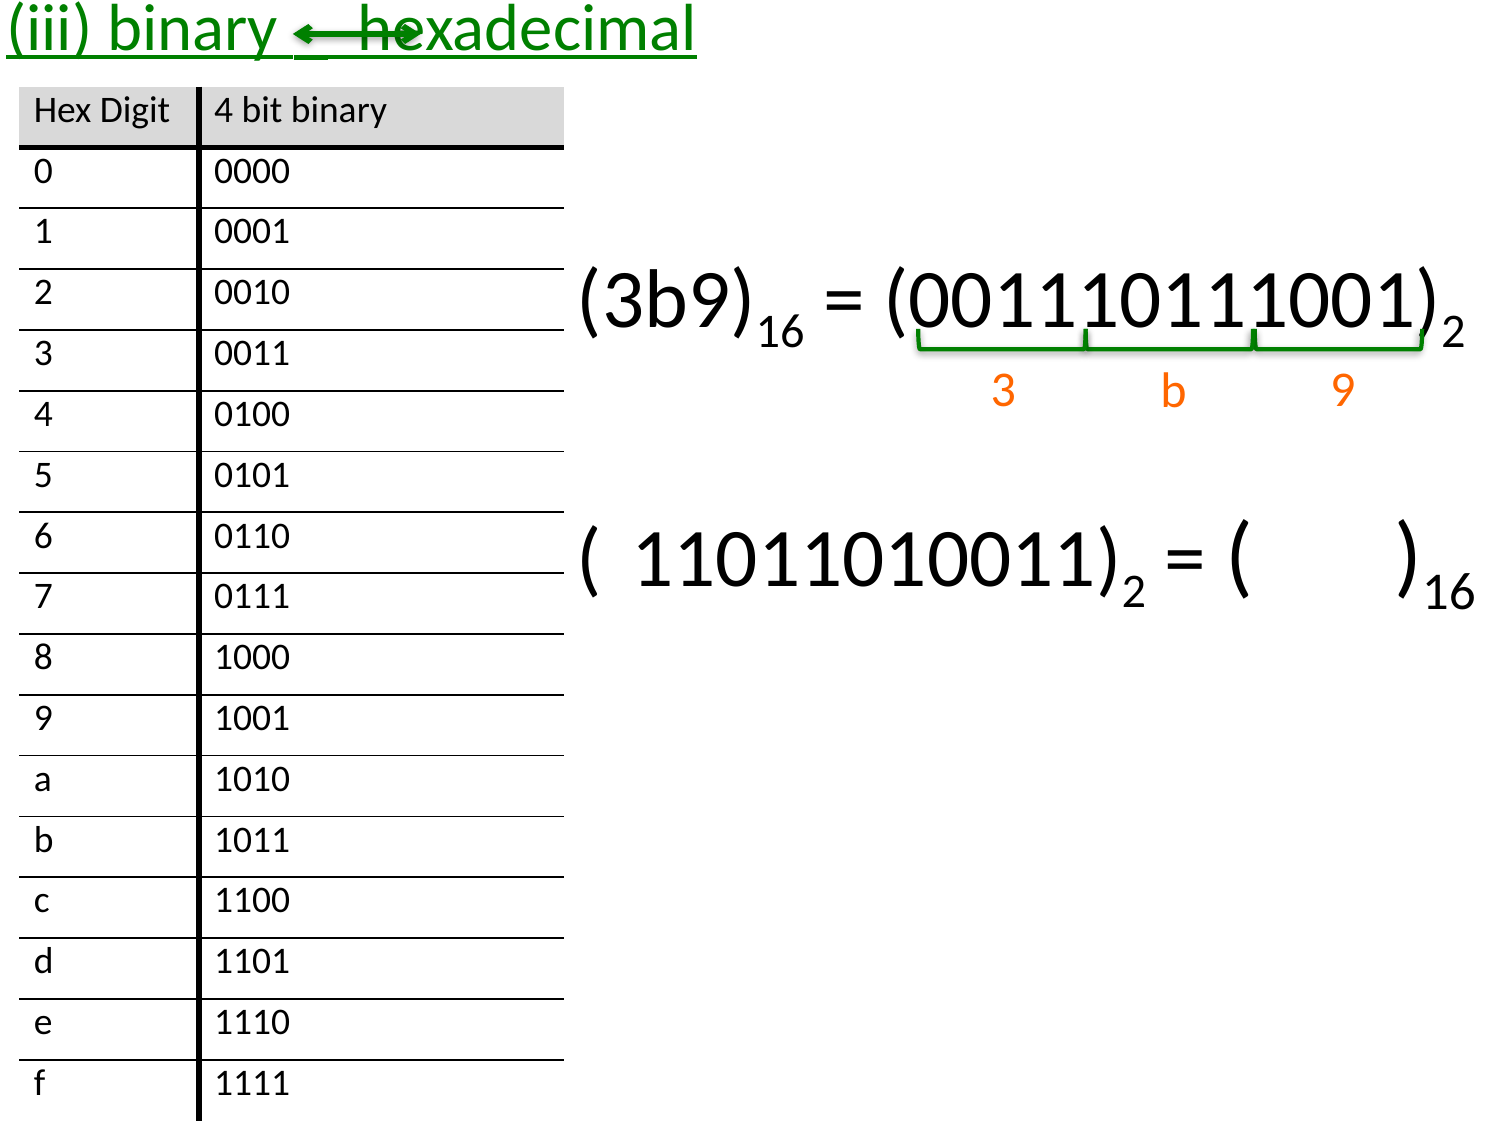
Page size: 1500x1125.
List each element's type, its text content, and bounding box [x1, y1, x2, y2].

table_cell 1010 [202, 756, 564, 816]
title (iii) binary hexadecimal [0, 0, 1342, 118]
table_cell f [19, 1061, 196, 1121]
table_cell 1110 [202, 1000, 564, 1059]
table_cell 0011 [202, 331, 564, 390]
table_cell 0101 [202, 452, 564, 511]
table_header 4 bit binary [202, 87, 564, 145]
table_cell 1101 [202, 939, 564, 998]
table_cell 5 [19, 452, 196, 511]
table_cell d [19, 939, 196, 998]
table_cell 0000 [202, 150, 564, 207]
table_cell 0001 [202, 209, 564, 268]
table_cell a [19, 756, 196, 816]
table_cell 0100 [202, 392, 564, 451]
text_box [1256, 328, 1425, 352]
table_cell 1111 [202, 1061, 564, 1121]
table_cell 1100 [202, 878, 564, 937]
text_box 3 [975, 349, 1032, 424]
table_cell 1011 [202, 817, 564, 876]
table_cell 0110 [202, 513, 486, 572]
text_box [1088, 328, 1256, 352]
table_cell 1001 [202, 696, 564, 755]
table_cell c [19, 878, 196, 937]
table_cell 8 [19, 635, 196, 694]
text_box [916, 328, 1088, 352]
text_box (011011010011)2 = (6d3)16 [486, 487, 1500, 636]
table_cell 4 [19, 392, 196, 451]
table_cell 0 [19, 150, 196, 207]
table_cell 3 [19, 331, 196, 390]
table_cell 1 [19, 209, 196, 268]
table_cell 7 [19, 574, 196, 633]
table_cell 9 [19, 696, 196, 755]
list (3b9)16 = (001110111001)2 [486, 236, 1500, 384]
table_cell 2 [19, 270, 196, 329]
table_cell b [19, 817, 196, 876]
table_cell 0010 [202, 270, 486, 329]
text_box b [1145, 350, 1202, 426]
table_cell e [19, 1000, 196, 1059]
table_cell 0111 [202, 574, 486, 633]
table_cell 6 [19, 513, 196, 572]
table_cell 1000 [202, 635, 564, 694]
text_box 9 [1315, 349, 1372, 424]
table_header Hex Digit [19, 87, 196, 145]
